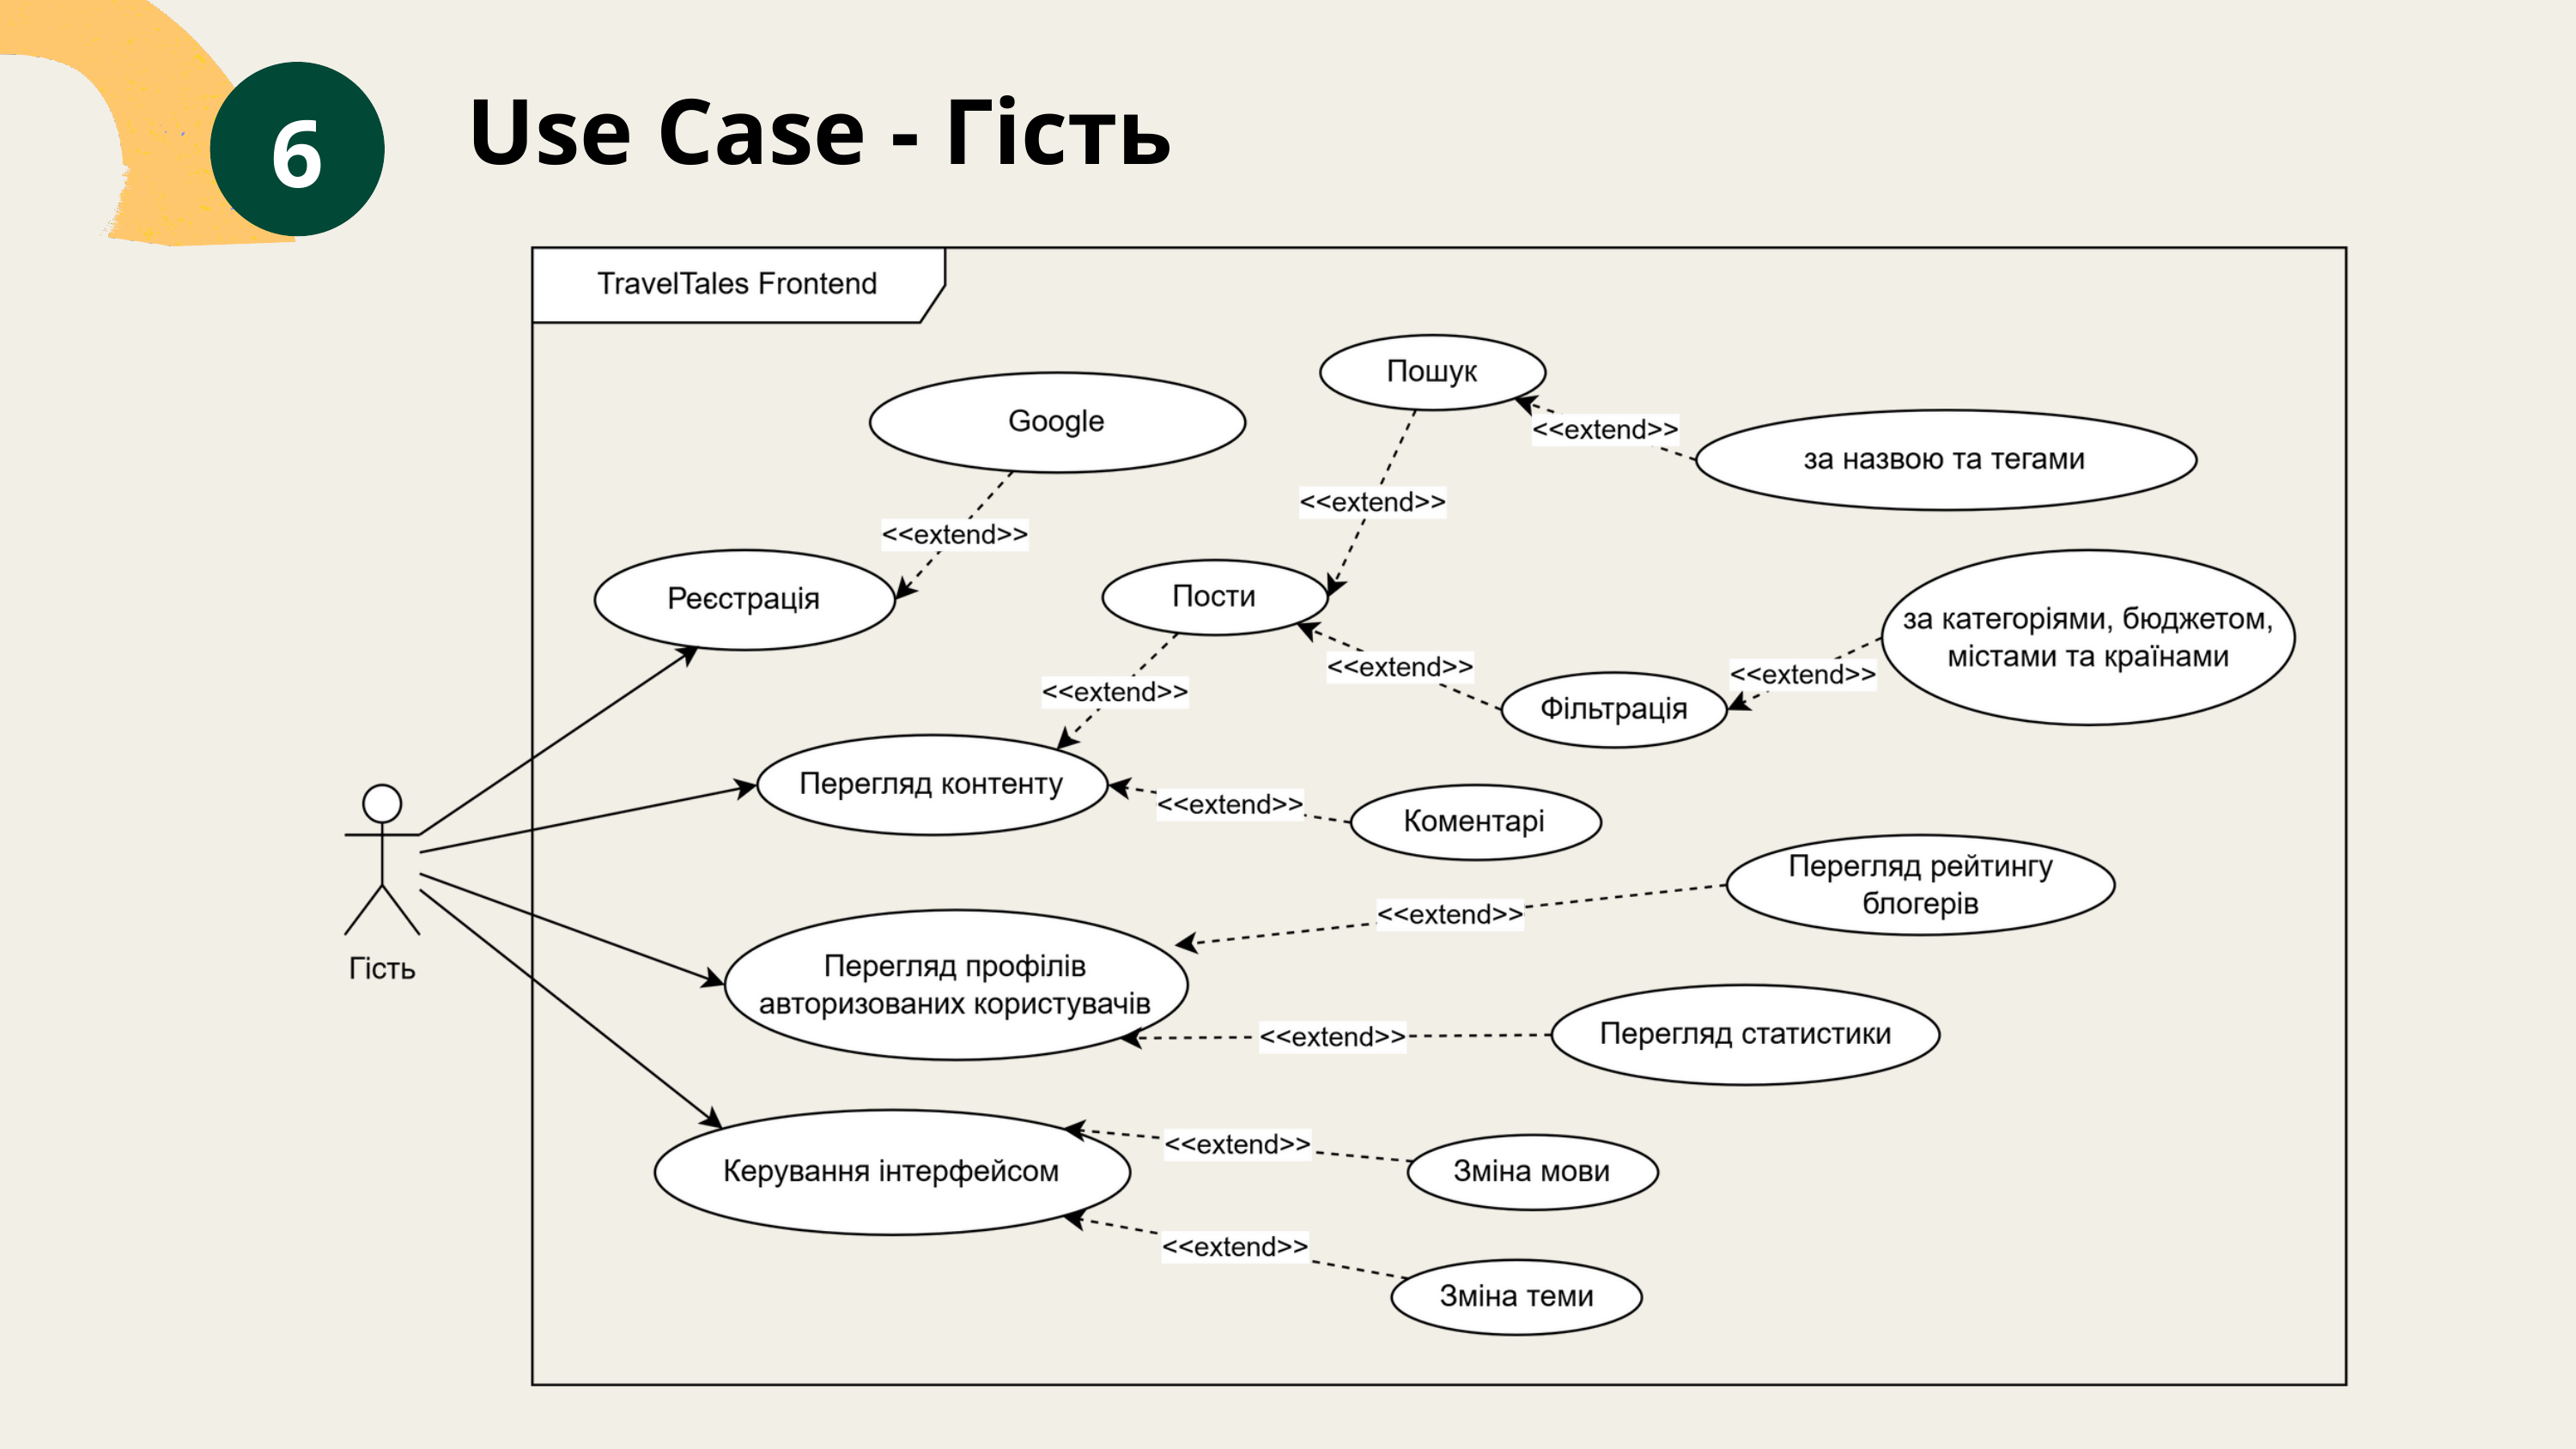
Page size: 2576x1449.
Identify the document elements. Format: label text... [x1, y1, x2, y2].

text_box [210, 61, 386, 237]
text_box [319, 221, 2375, 1411]
text_box [0, 0, 291, 253]
text_box Use Сase - Гість [466, 74, 2011, 183]
